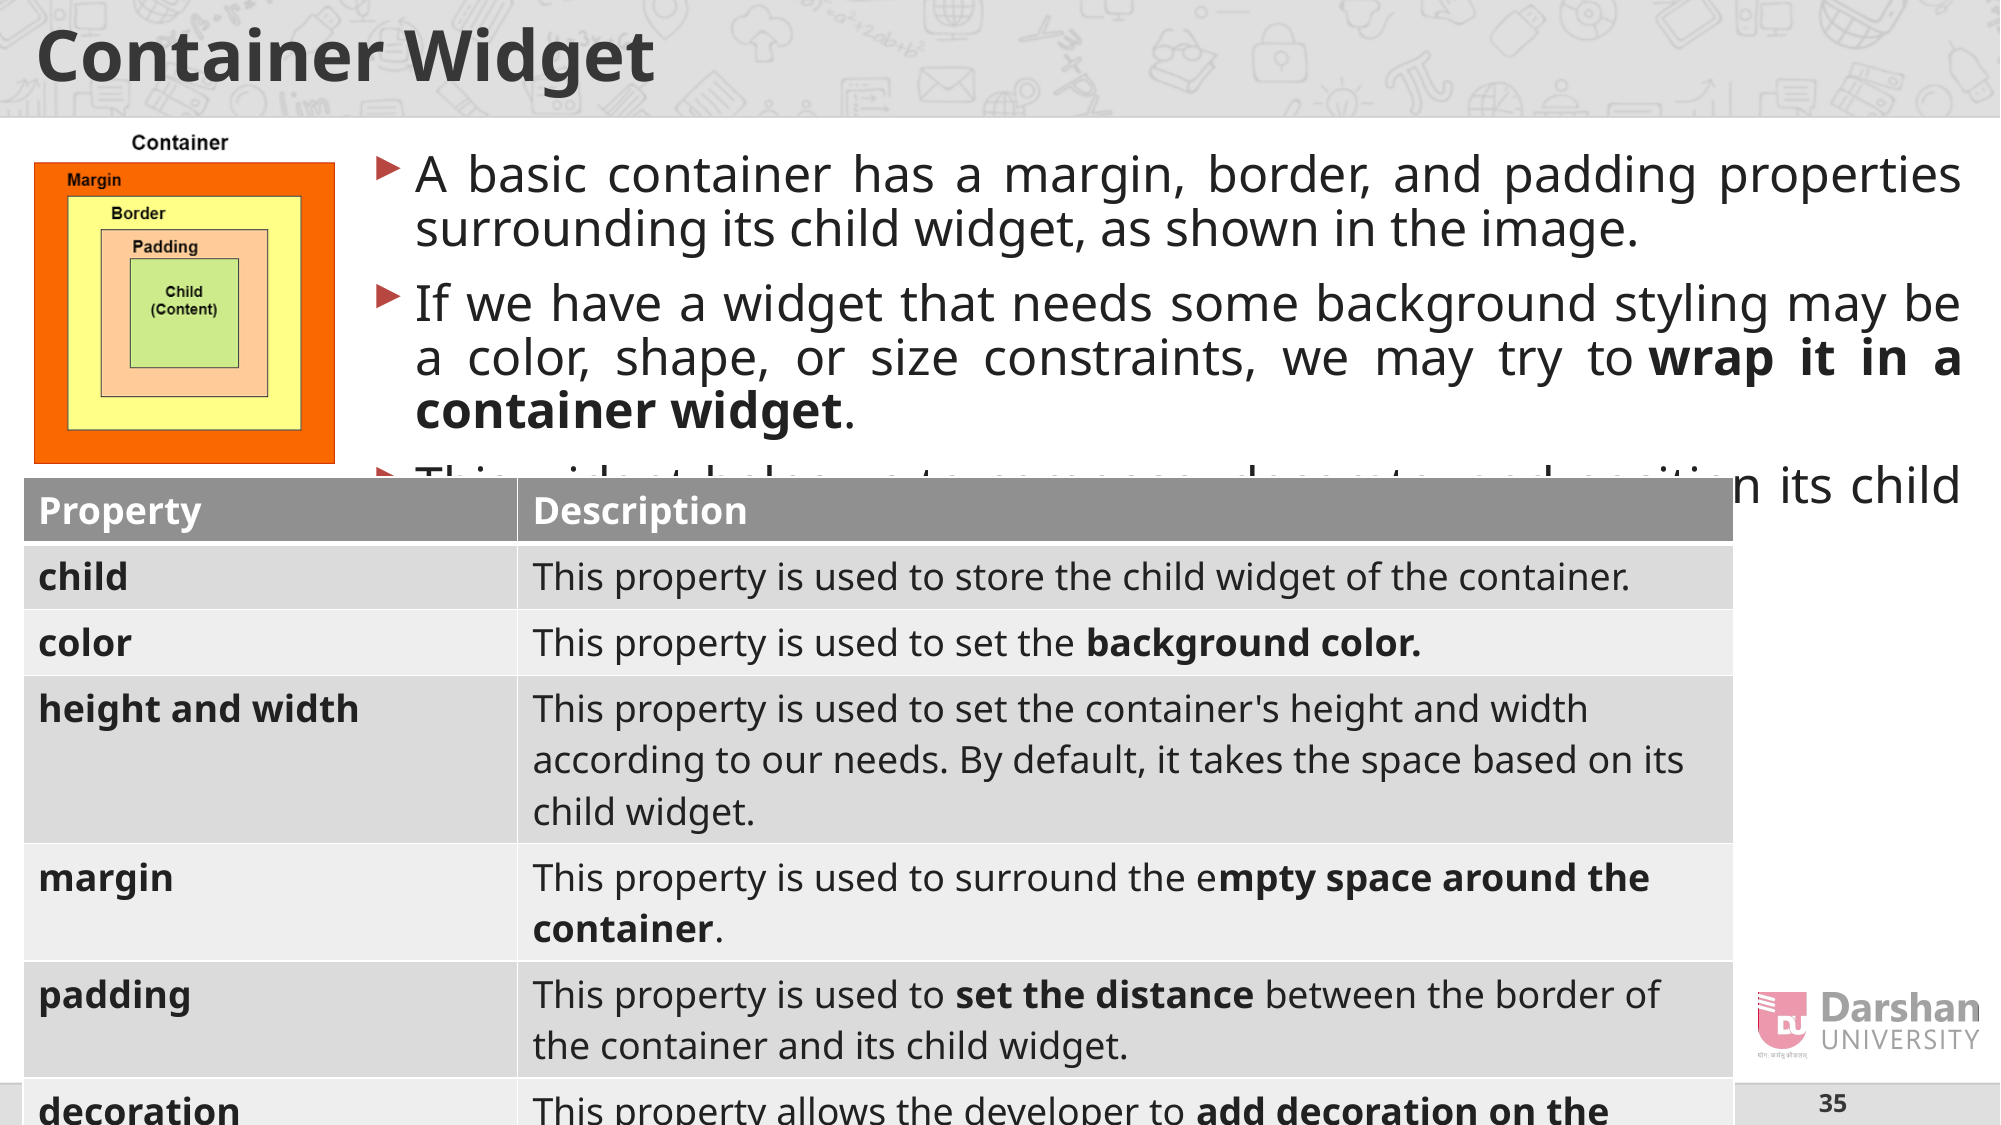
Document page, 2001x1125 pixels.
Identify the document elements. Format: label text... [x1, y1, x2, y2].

table_cell child [24, 546, 517, 609]
table_cell margin [24, 844, 517, 960]
table_header Description [518, 478, 1733, 541]
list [34, 129, 335, 464]
table_cell This property is used to set the container's height and width according to our needs. By default, it takes the space based on its child widget. [518, 676, 1733, 843]
table_cell This property is used to store the child widget of the container. [518, 546, 1733, 609]
table_cell color [24, 610, 517, 675]
title Container Widget [0, 0, 2000, 117]
table_cell This property allows the developer to add decoration on the widget. It decorates or paint the widget behind the child. [518, 1079, 1733, 1125]
text_box A basic container has a margin, border, and padding properties surrounding its child widget, as shown in the image. If we have a widget that needs some background styling may be a color, shape, or size constraints, we may try to wrap it in a container widget. This widget helps us to compose, decorate, and position its child widgets. [357, 141, 1979, 464]
table_cell This property is used to set the background color. [518, 610, 1733, 675]
table_cell padding [24, 962, 517, 1077]
table_cell height and width [24, 676, 517, 843]
table_header Property [24, 478, 517, 541]
table_cell decoration [24, 1079, 517, 1125]
table_cell This property is used to set the distance between the border of the container and its child widget. [518, 962, 1733, 1077]
table_cell This property is used to surround the empty space around the container. [518, 844, 1733, 960]
